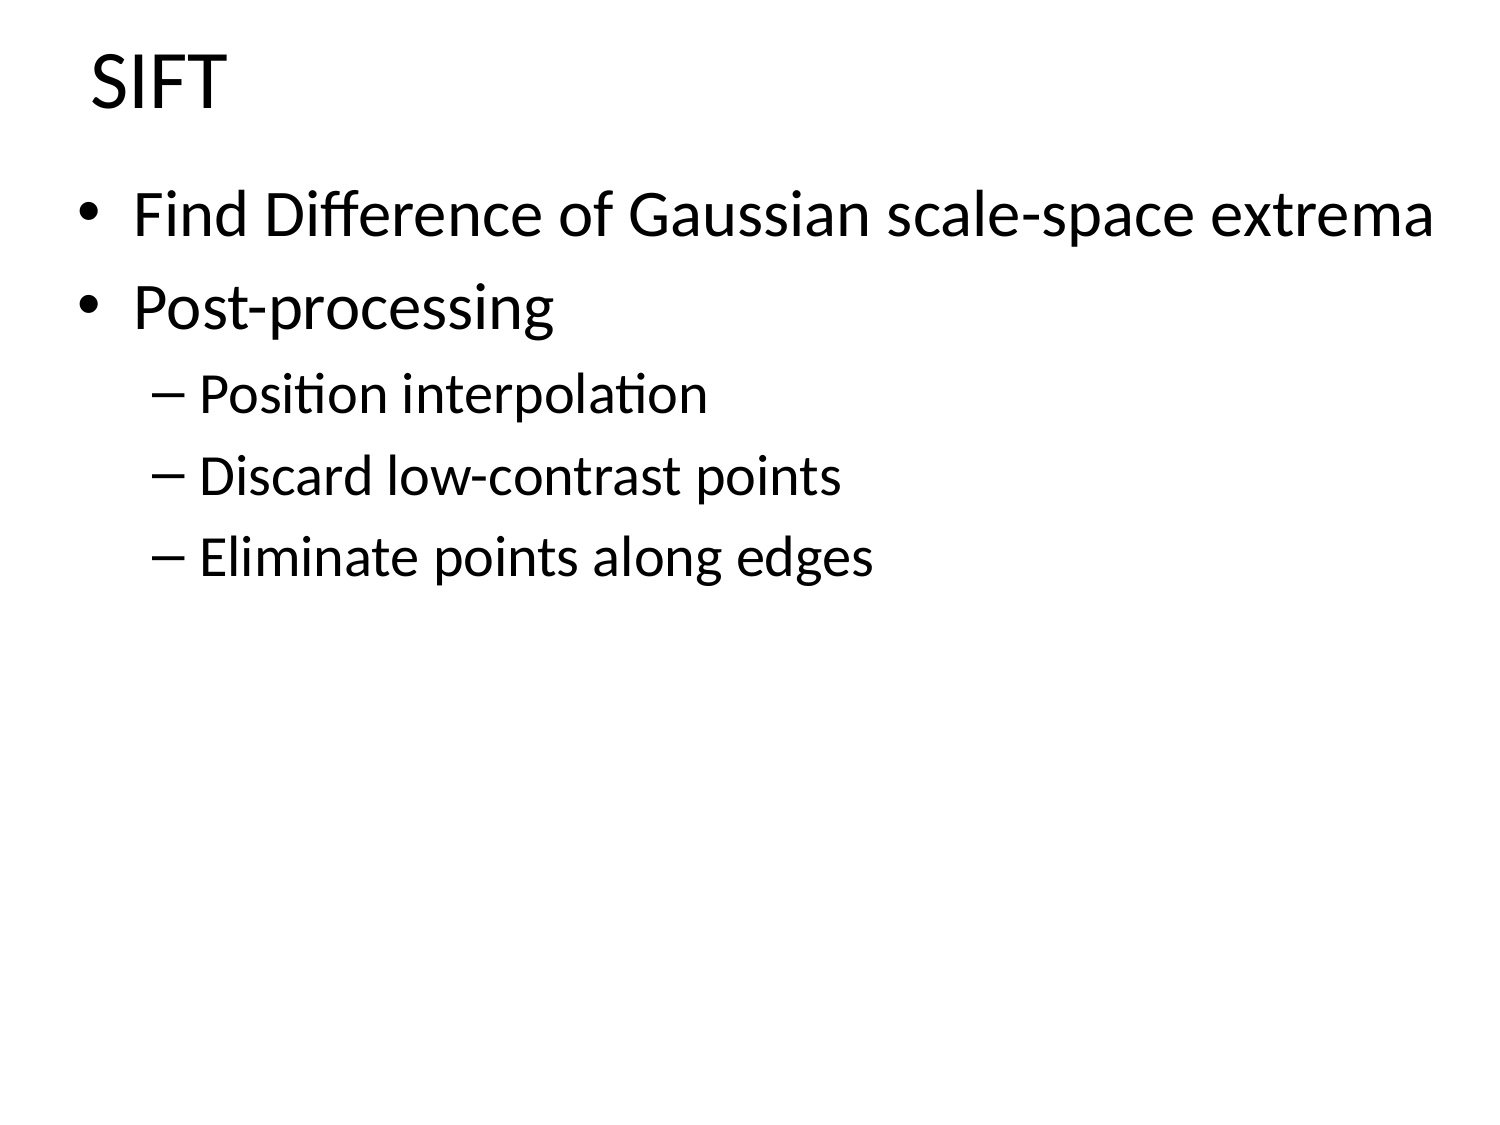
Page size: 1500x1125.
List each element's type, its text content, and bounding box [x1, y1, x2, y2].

list Find Difference of Gaussian scale-space extrema Post-processing Position interpolation Discard low-contrast points Eliminate points along edges [62, 162, 1463, 1006]
title SIFT [74, 0, 1426, 151]
